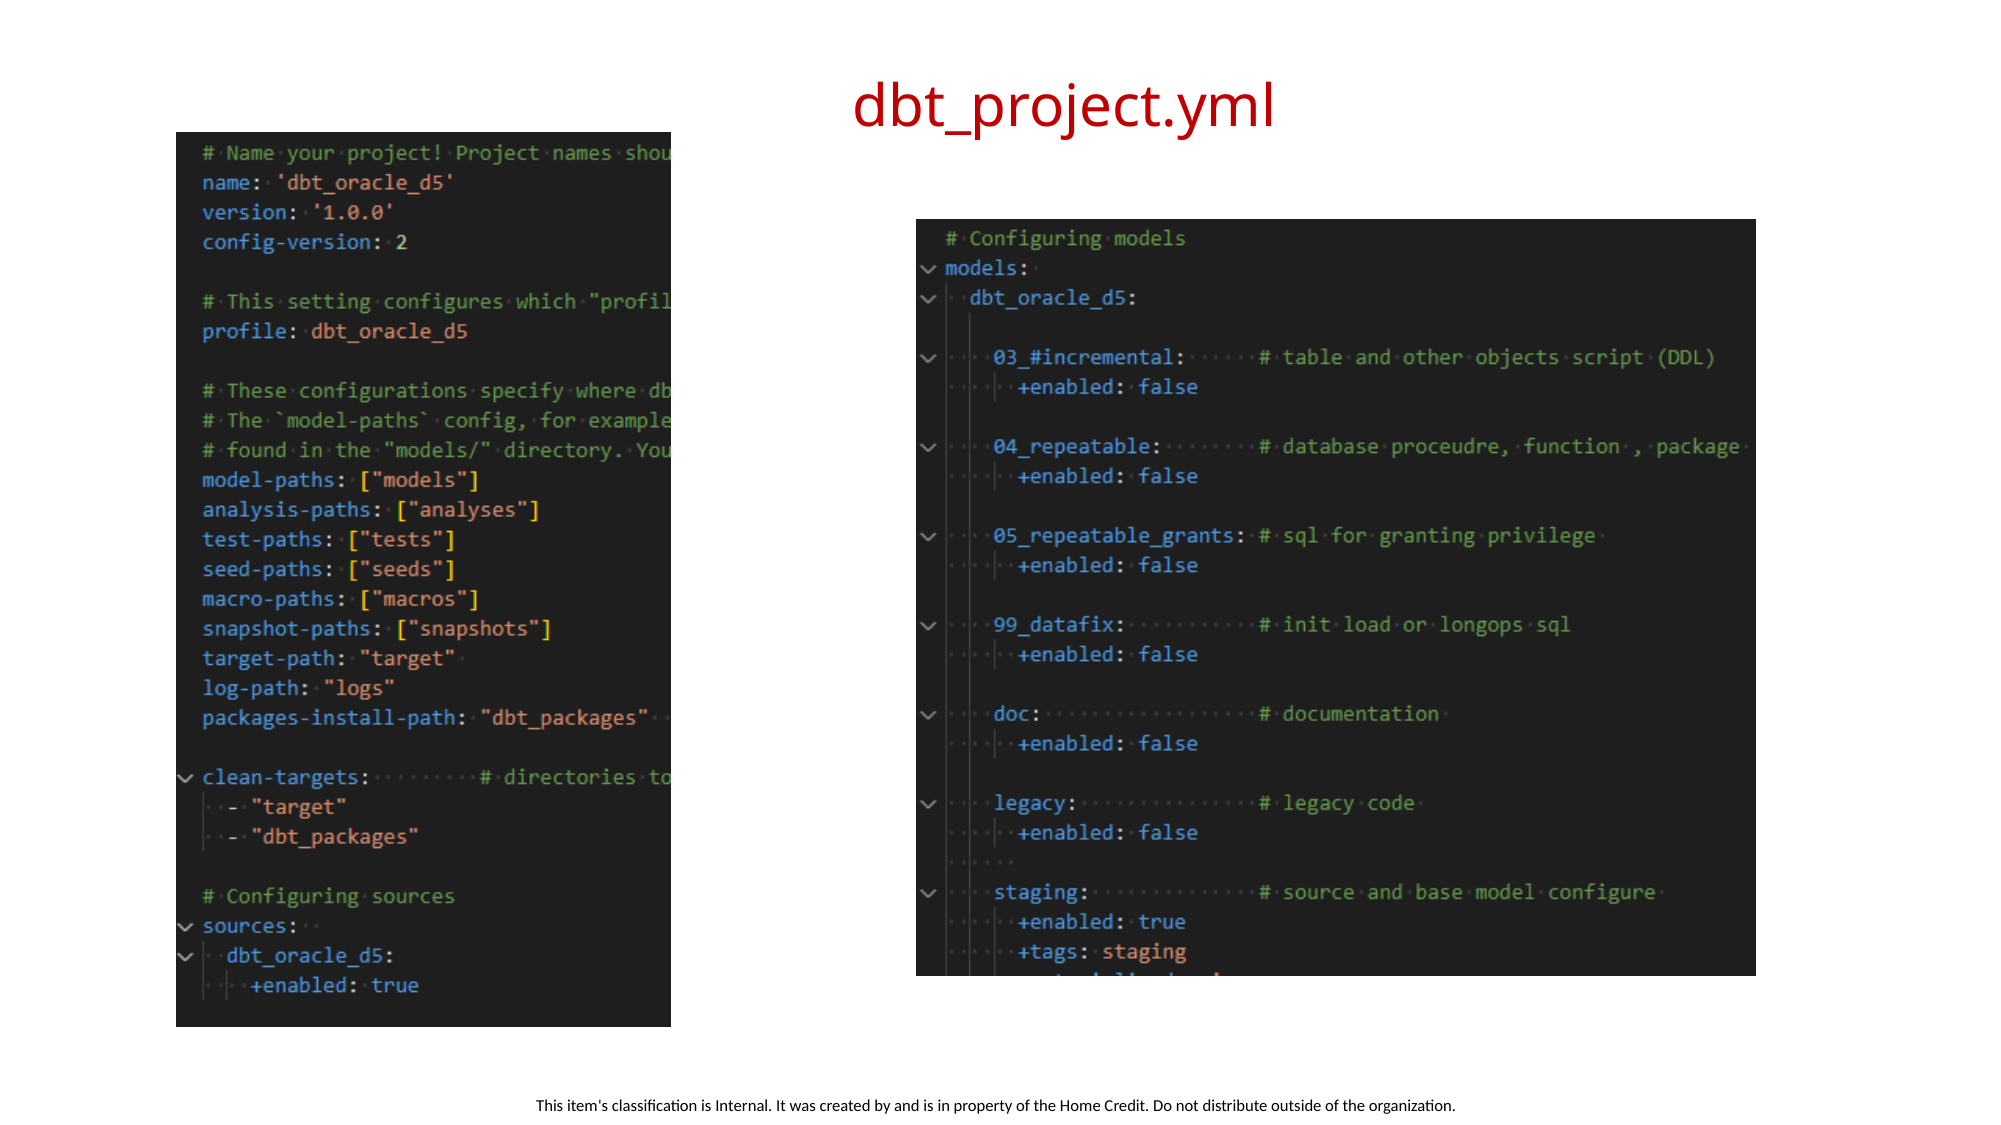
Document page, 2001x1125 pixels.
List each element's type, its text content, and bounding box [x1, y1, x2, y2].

picture [176, 132, 671, 1027]
picture [916, 219, 1756, 976]
text_box dbt_project.yml [699, 44, 1430, 147]
